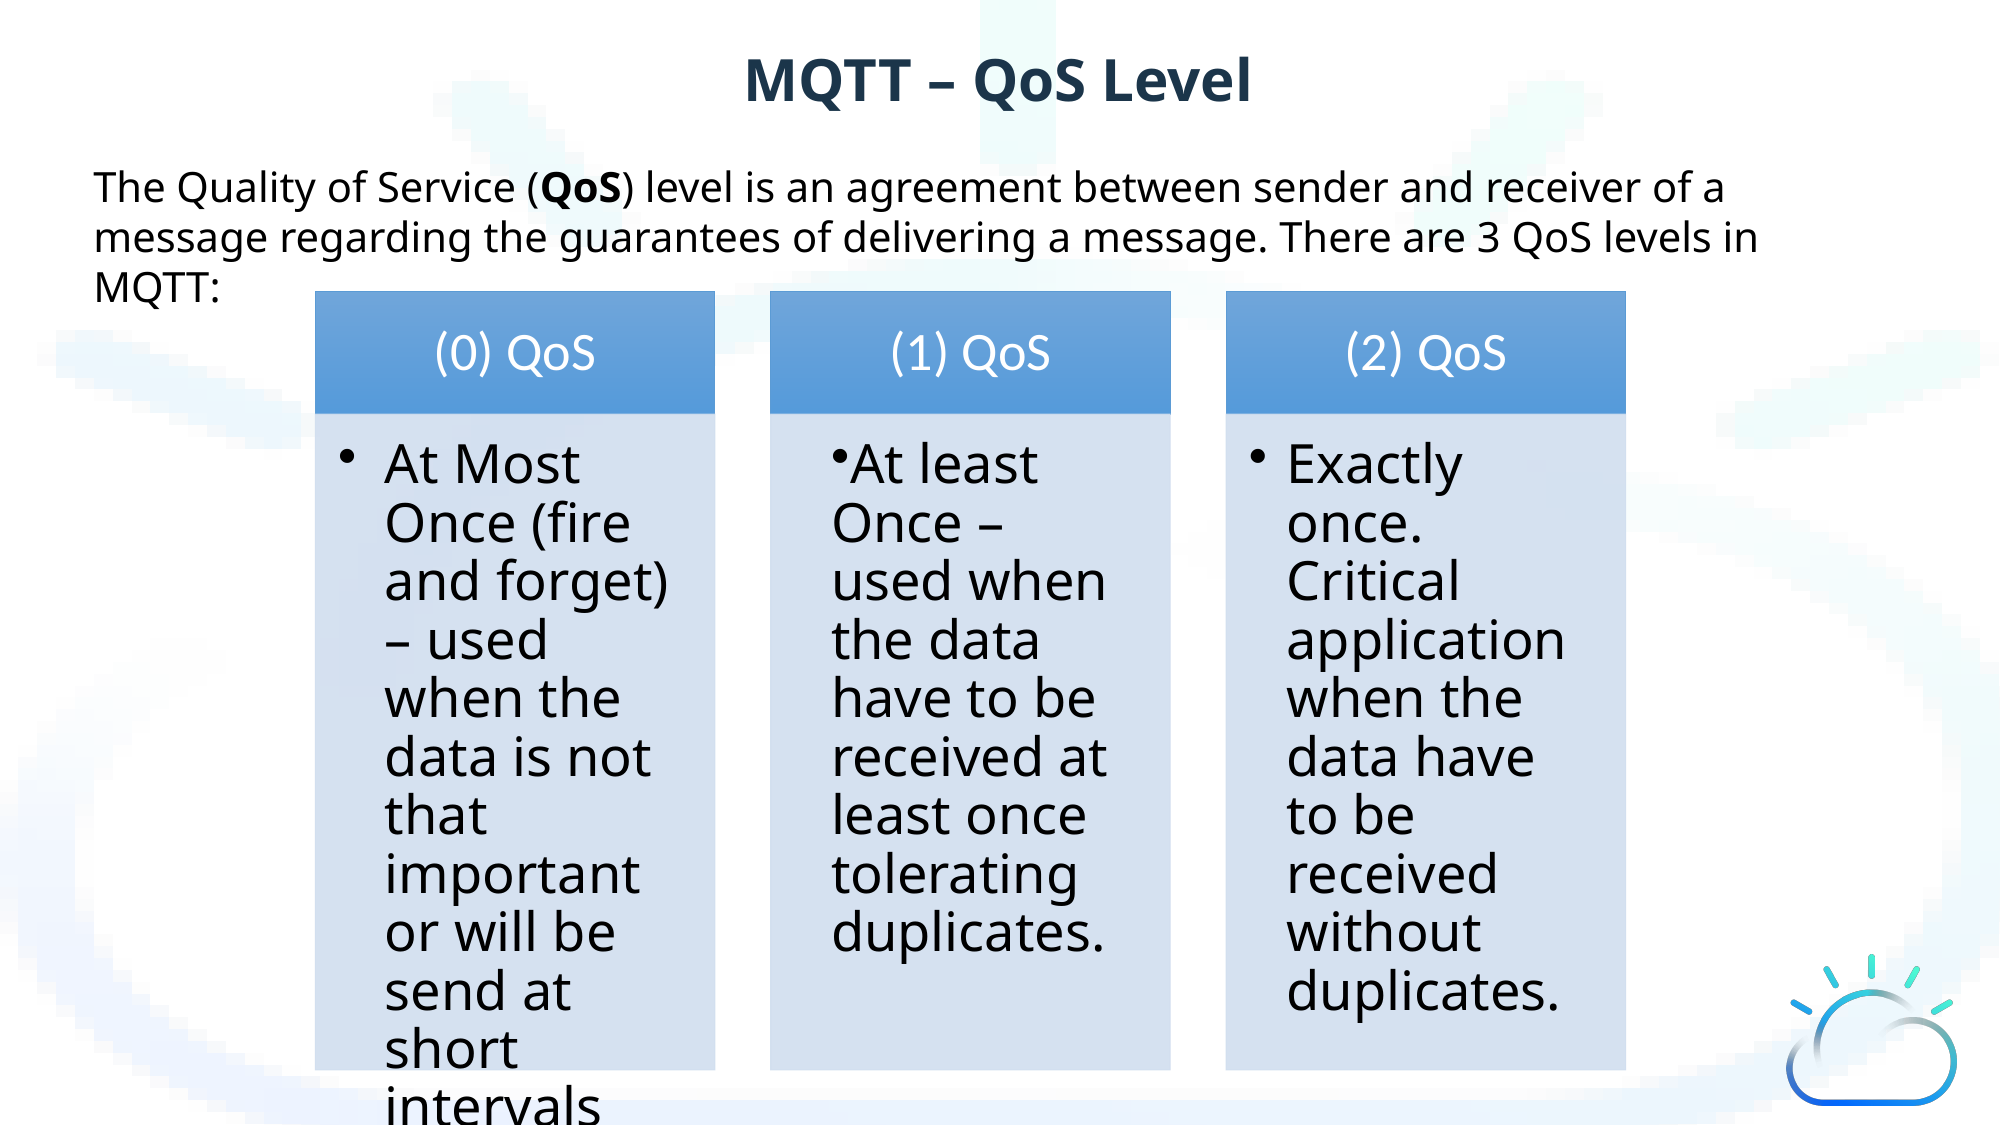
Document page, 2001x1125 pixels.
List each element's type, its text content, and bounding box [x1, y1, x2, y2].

text_box MQTT – QoS Level [24, 42, 1973, 121]
text_box The Quality of Service (QoS) level is an agreement between sender and receiver of a message regarding the guarantees of delivering a message. There are 3 QoS levels in MQTT: [78, 153, 1886, 364]
picture [1786, 954, 1957, 1106]
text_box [314, 290, 1626, 1071]
